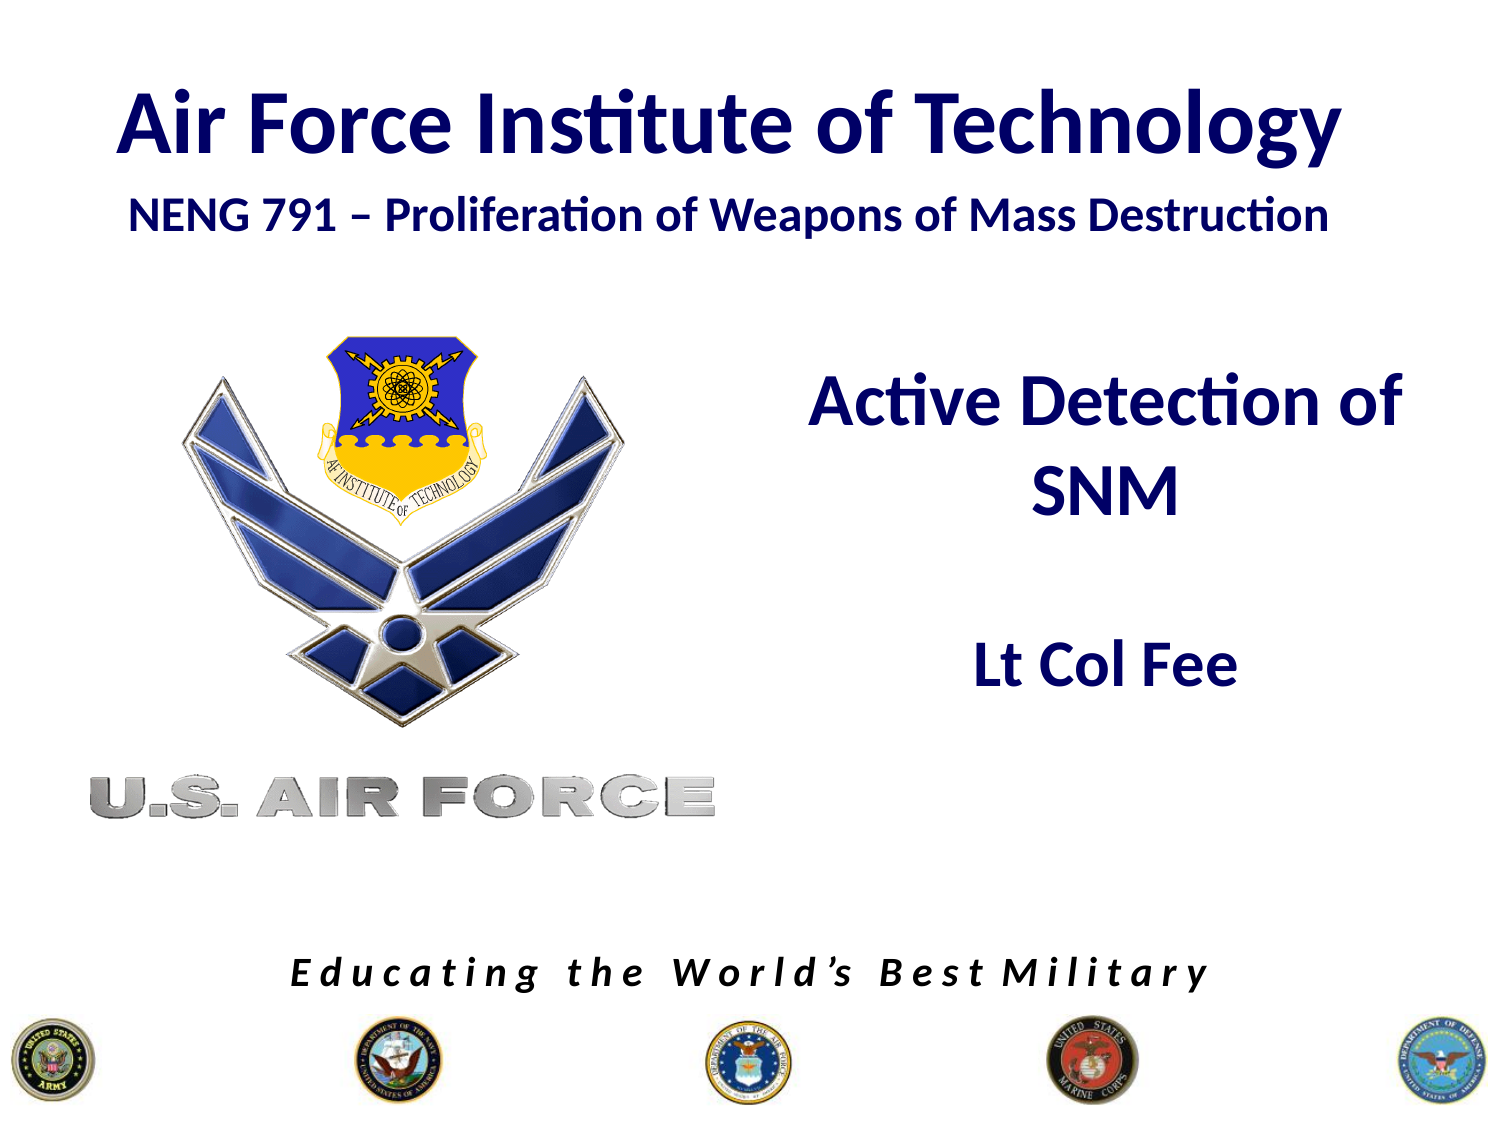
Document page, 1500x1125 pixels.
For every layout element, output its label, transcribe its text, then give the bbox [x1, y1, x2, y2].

text_box Air Force Institute of Technology [99, 54, 1438, 181]
text_box E d u c a t i n g t h e W o r l d ’s B e s t M i l i t a r y [84, 937, 1413, 1003]
text_box Active Detection of SNM Lt Col Fee [762, 283, 1450, 757]
picture [10, 1014, 1488, 1108]
picture [54, 336, 764, 946]
text_box NENG 791 – Proliferation of Weapons of Mass Destruction [60, 172, 1398, 250]
